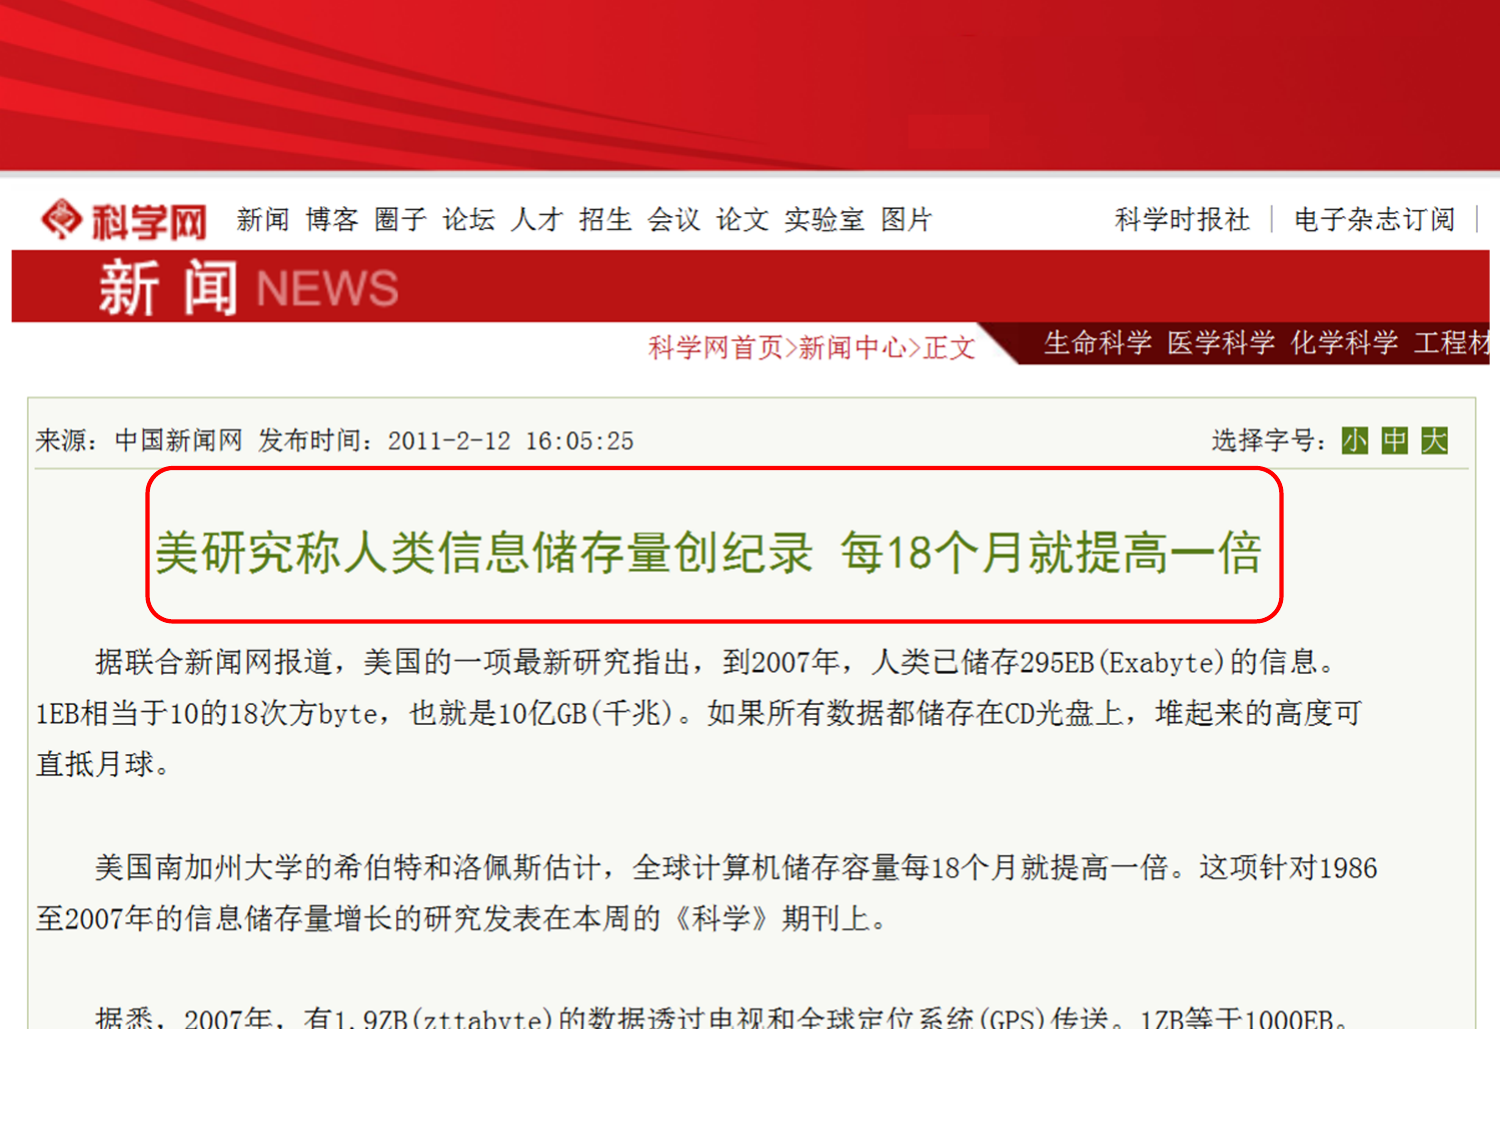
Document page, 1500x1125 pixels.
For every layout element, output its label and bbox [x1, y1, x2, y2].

picture [11, 179, 1490, 1030]
